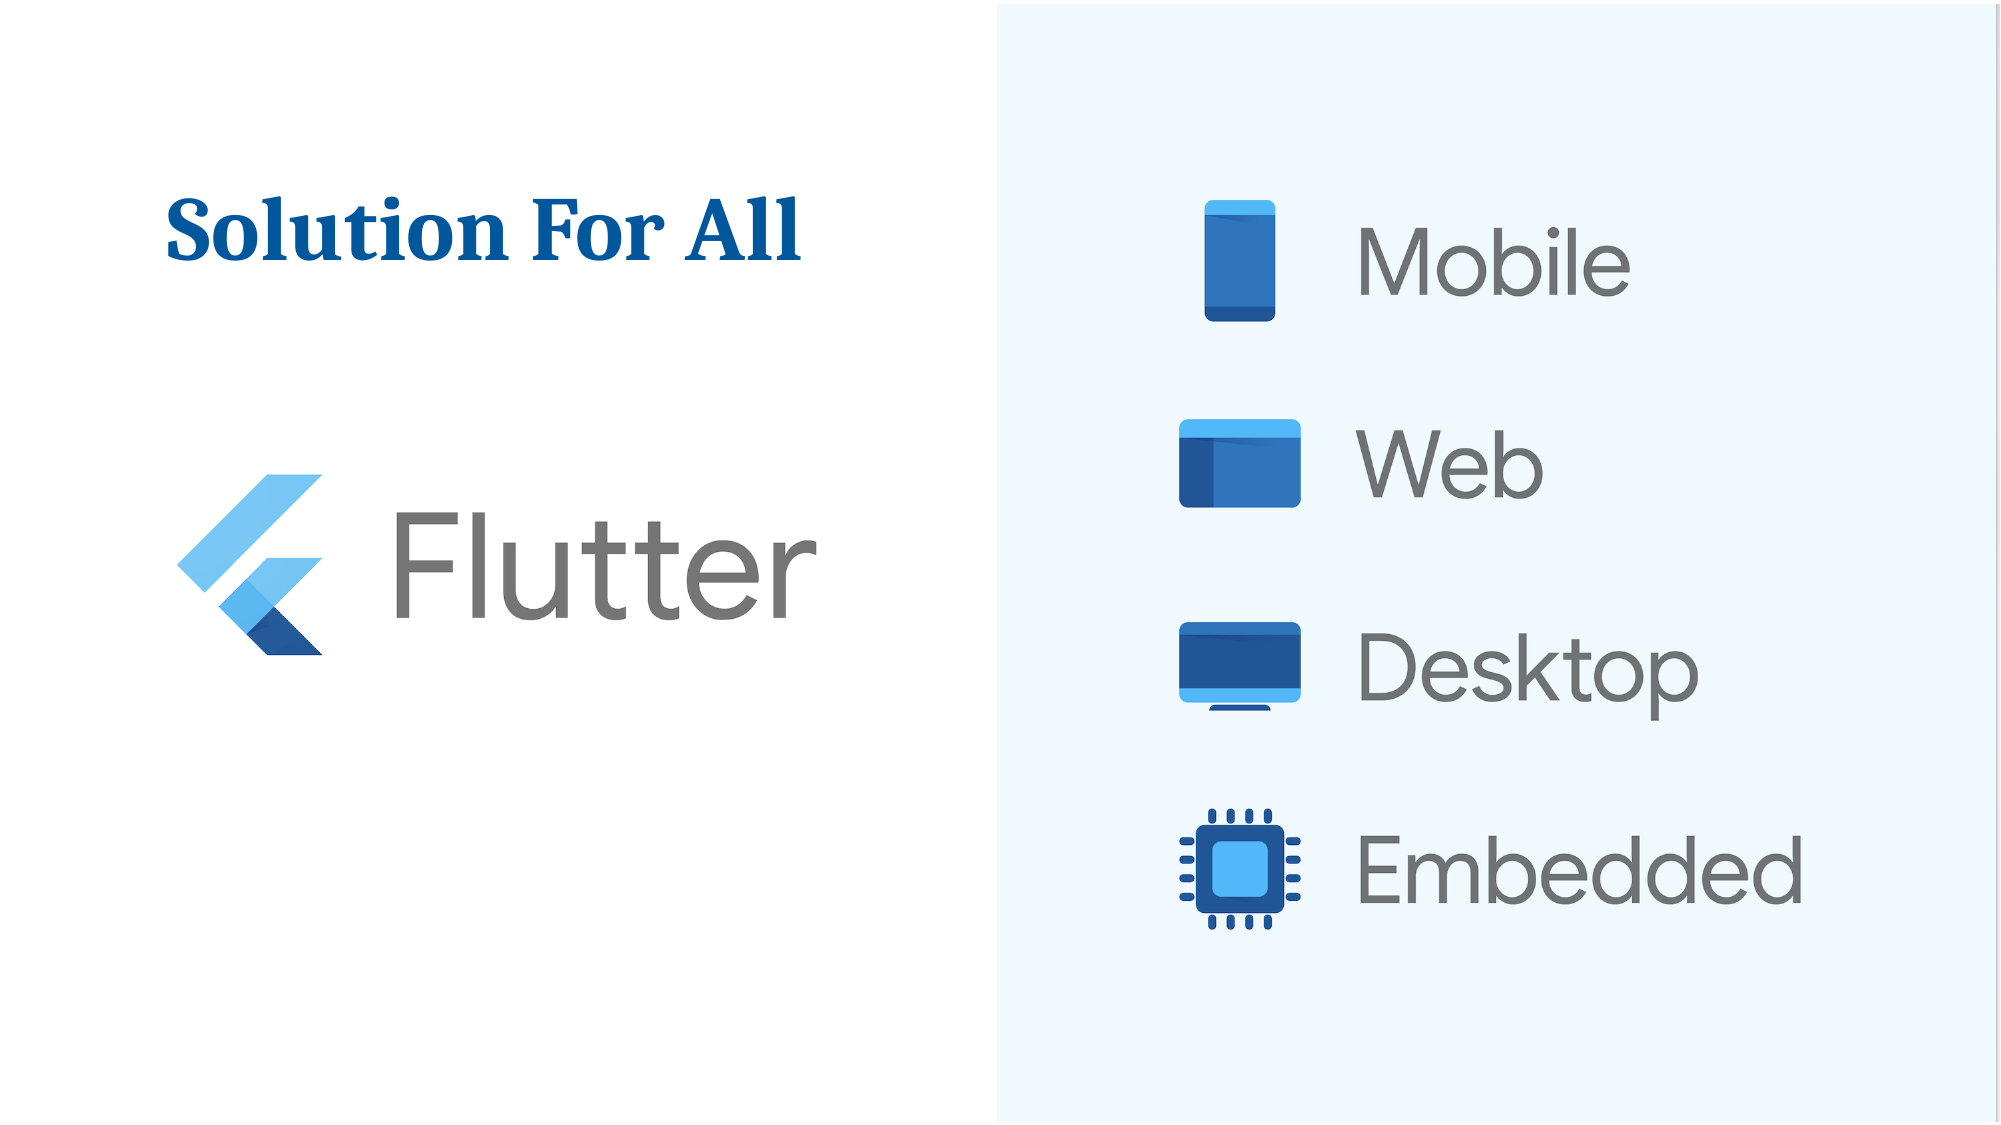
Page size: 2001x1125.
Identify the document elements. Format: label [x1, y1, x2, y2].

text_box [0, 4, 2000, 1123]
